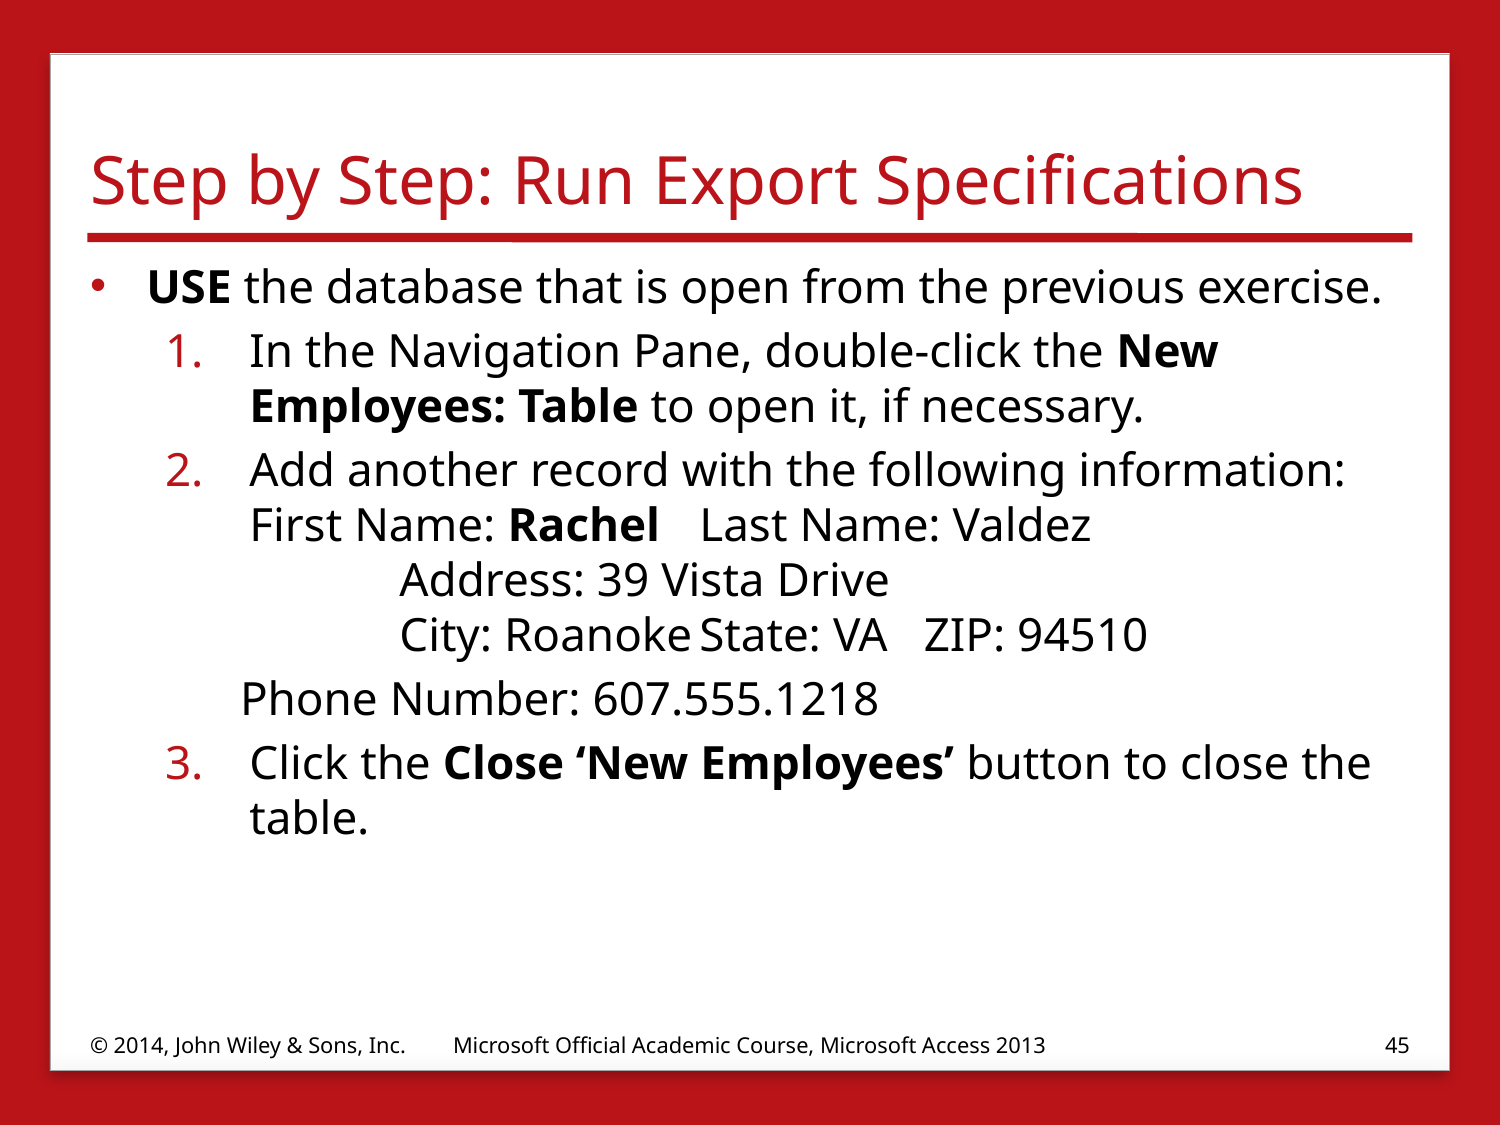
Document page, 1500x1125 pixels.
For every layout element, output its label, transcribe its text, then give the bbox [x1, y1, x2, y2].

list USE the database that is open from the previous exercise. In the Navigation Pane, double-click the New Employees: Table to open it, if necessary. Add another record with the following information: First Name: Rachel Last Name: Valdez Address: 39 Vista Drive City: Roanoke State: VA ZIP: 94510 Phone Number: 607.555.1218 Click the Close ‘New Employees’ button to close the table. [75, 249, 1425, 1063]
slide_number © 2014, John Wiley & Sons, Inc. [74, 1024, 426, 1103]
footer Microsoft Official Academic Course, Microsoft Access 2013 [431, 1024, 1069, 1103]
slide_number 45 [1074, 1024, 1426, 1103]
title Step by Step: Run Export Specifications [74, 74, 1426, 226]
